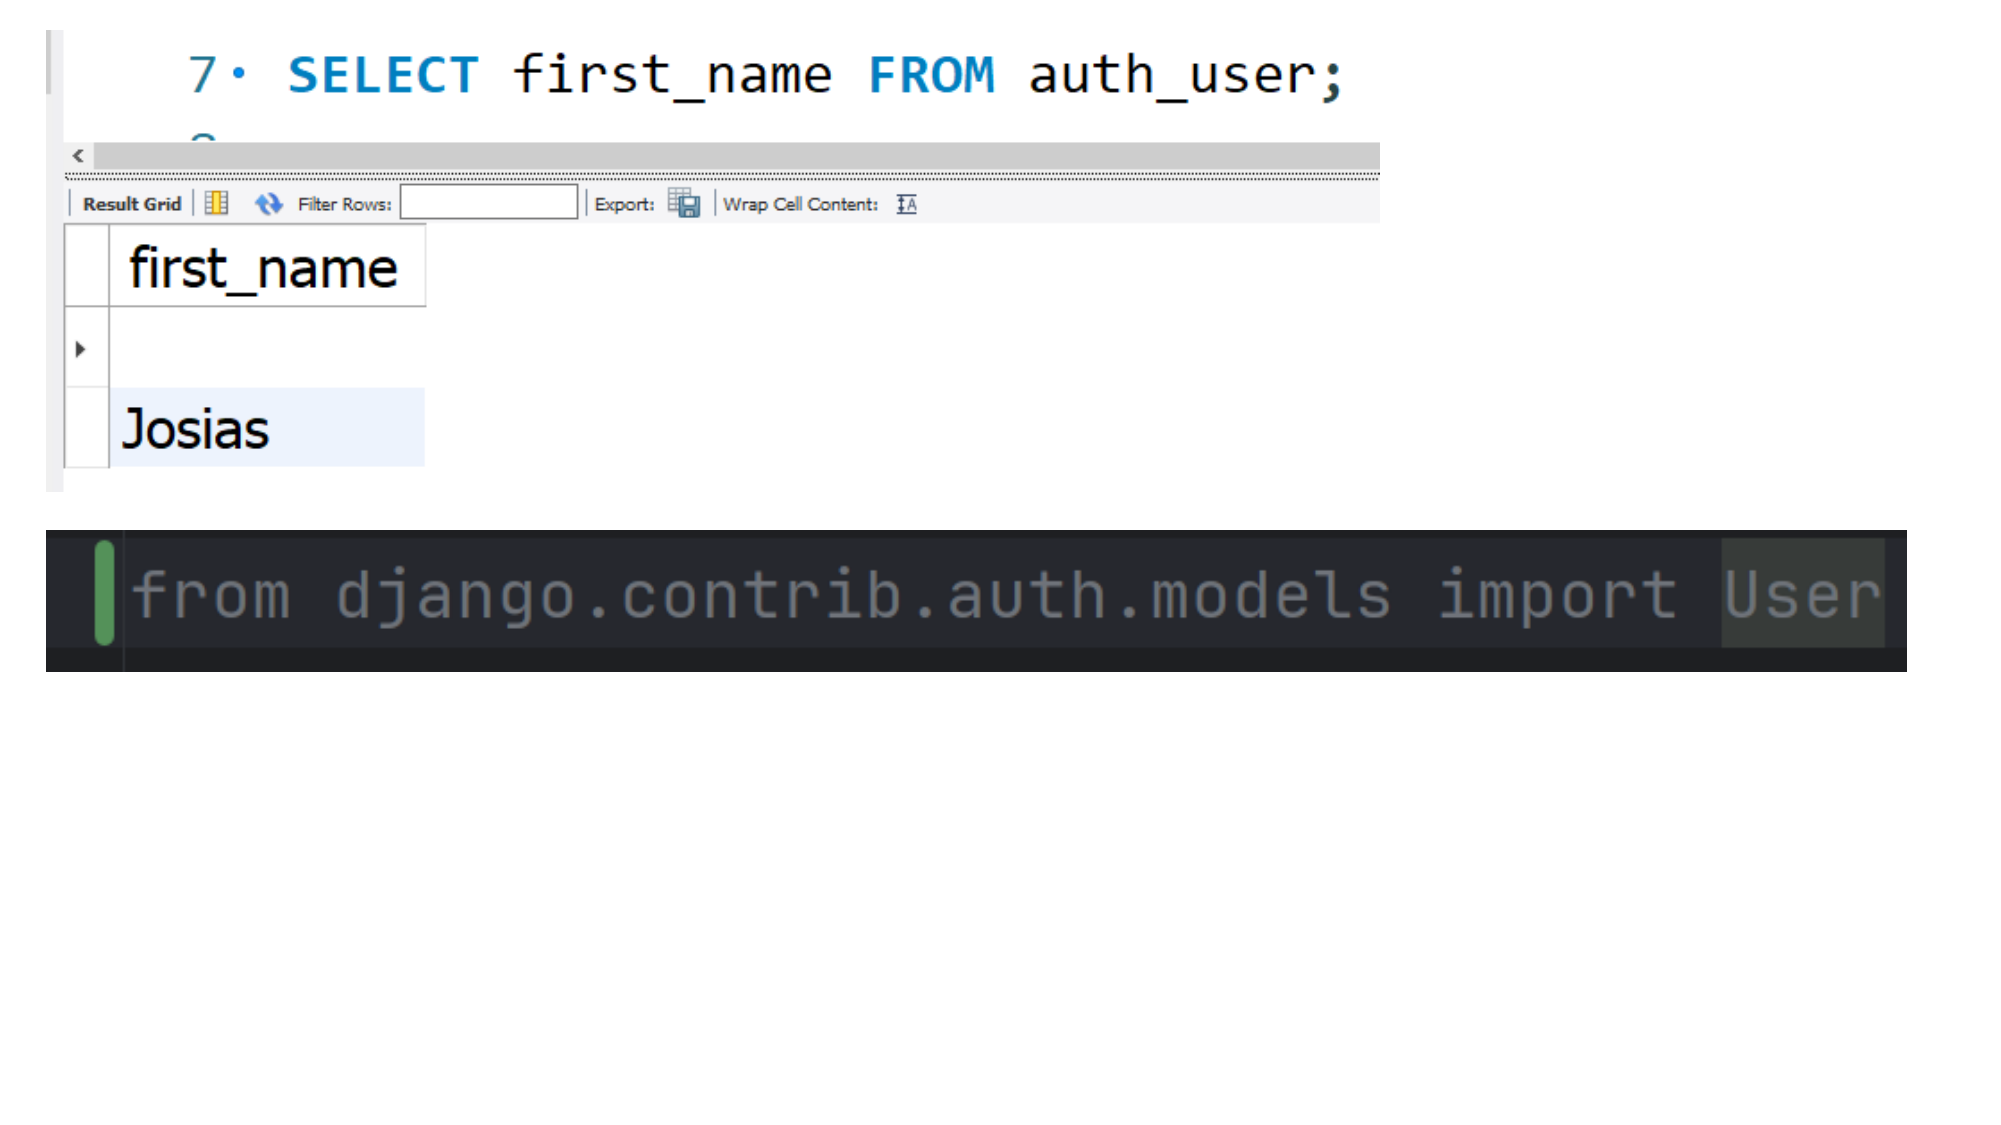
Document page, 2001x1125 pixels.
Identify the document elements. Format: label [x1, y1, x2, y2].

picture [46, 30, 1380, 492]
picture [46, 530, 1907, 673]
